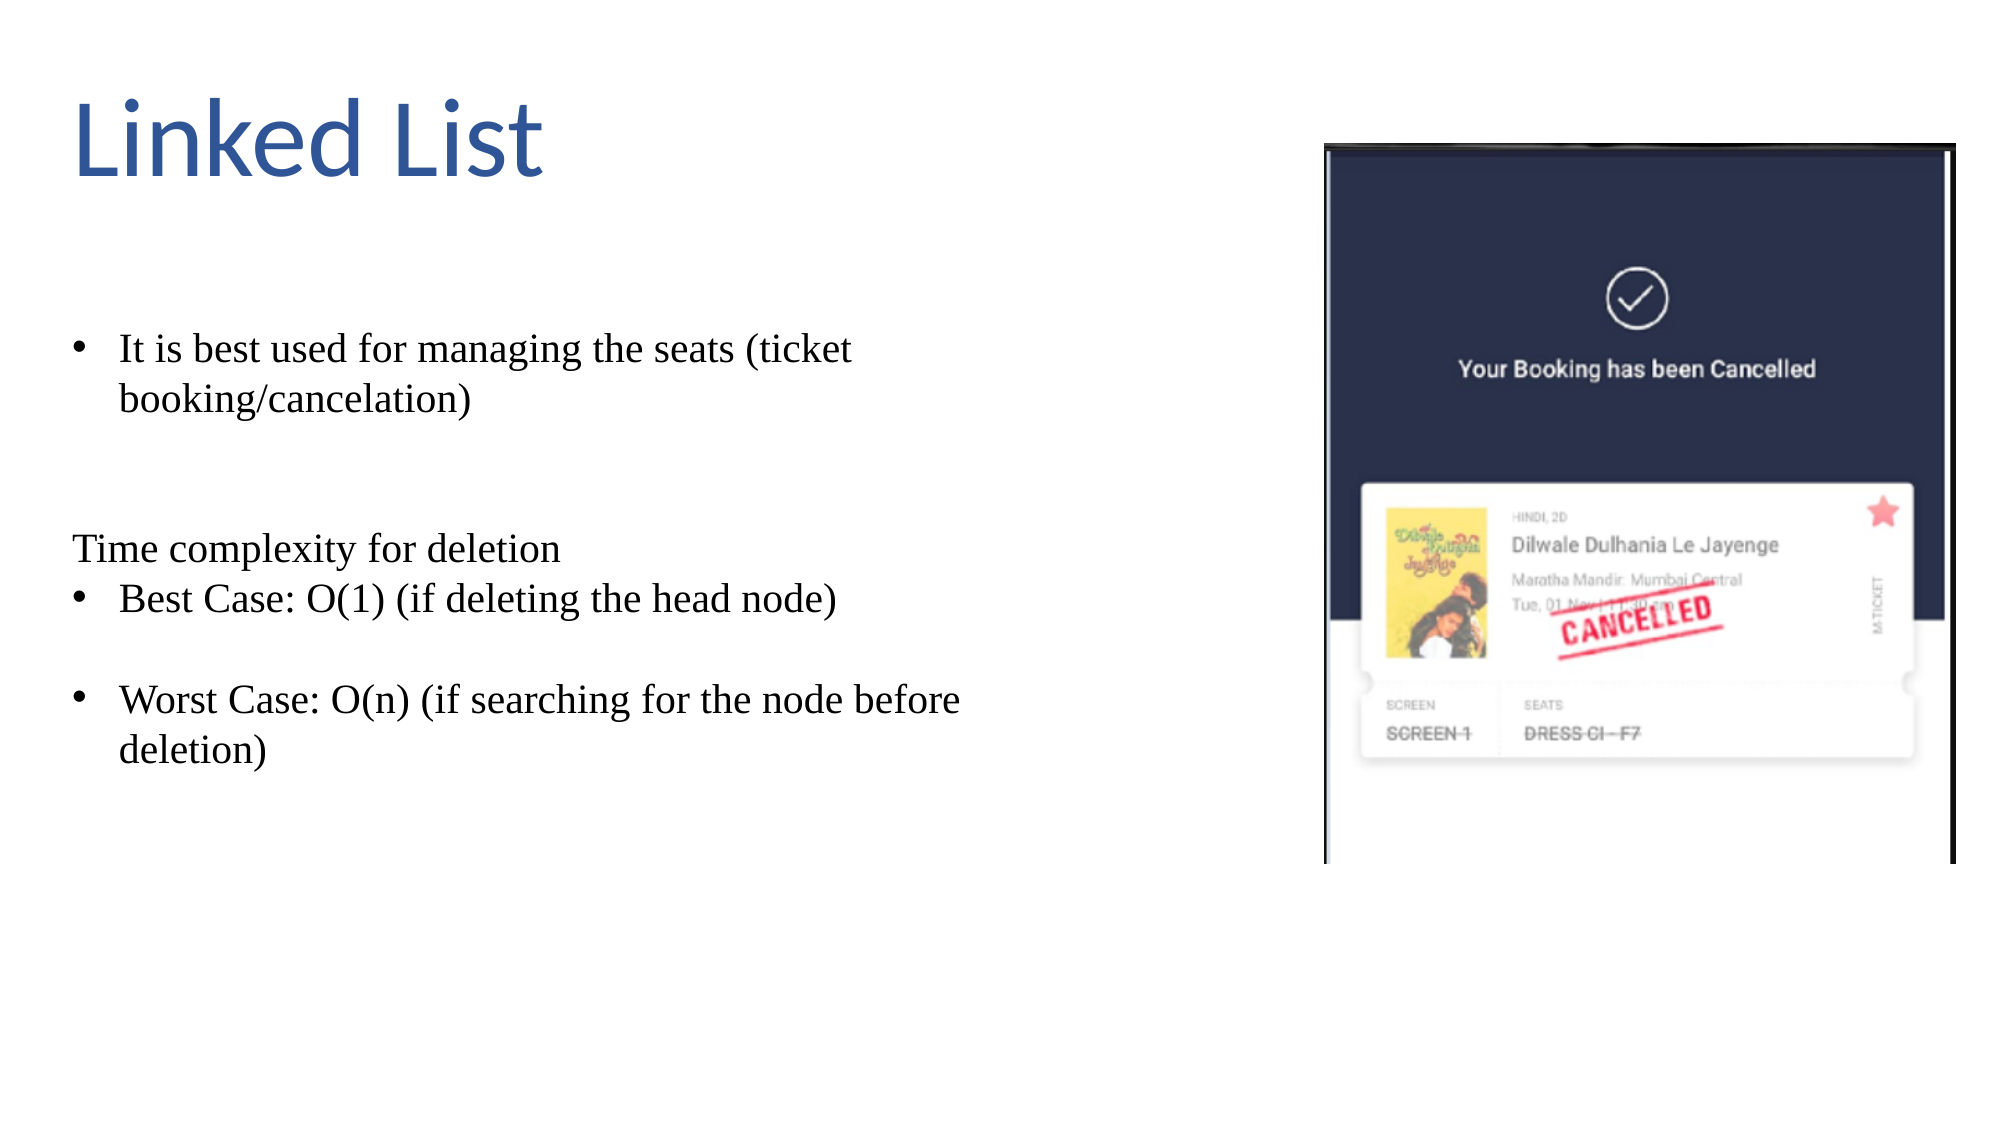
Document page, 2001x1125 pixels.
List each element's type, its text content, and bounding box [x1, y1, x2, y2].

text_box It is best used for managing the seats (ticket booking/cancelation) Time complexity for deletion Best Case: O(1) (if deleting the head node) Worst Case: O(n) (if searching for the node before deletion) [57, 313, 1058, 779]
text_box Linked List [57, 56, 1058, 207]
picture [1323, 143, 1956, 864]
